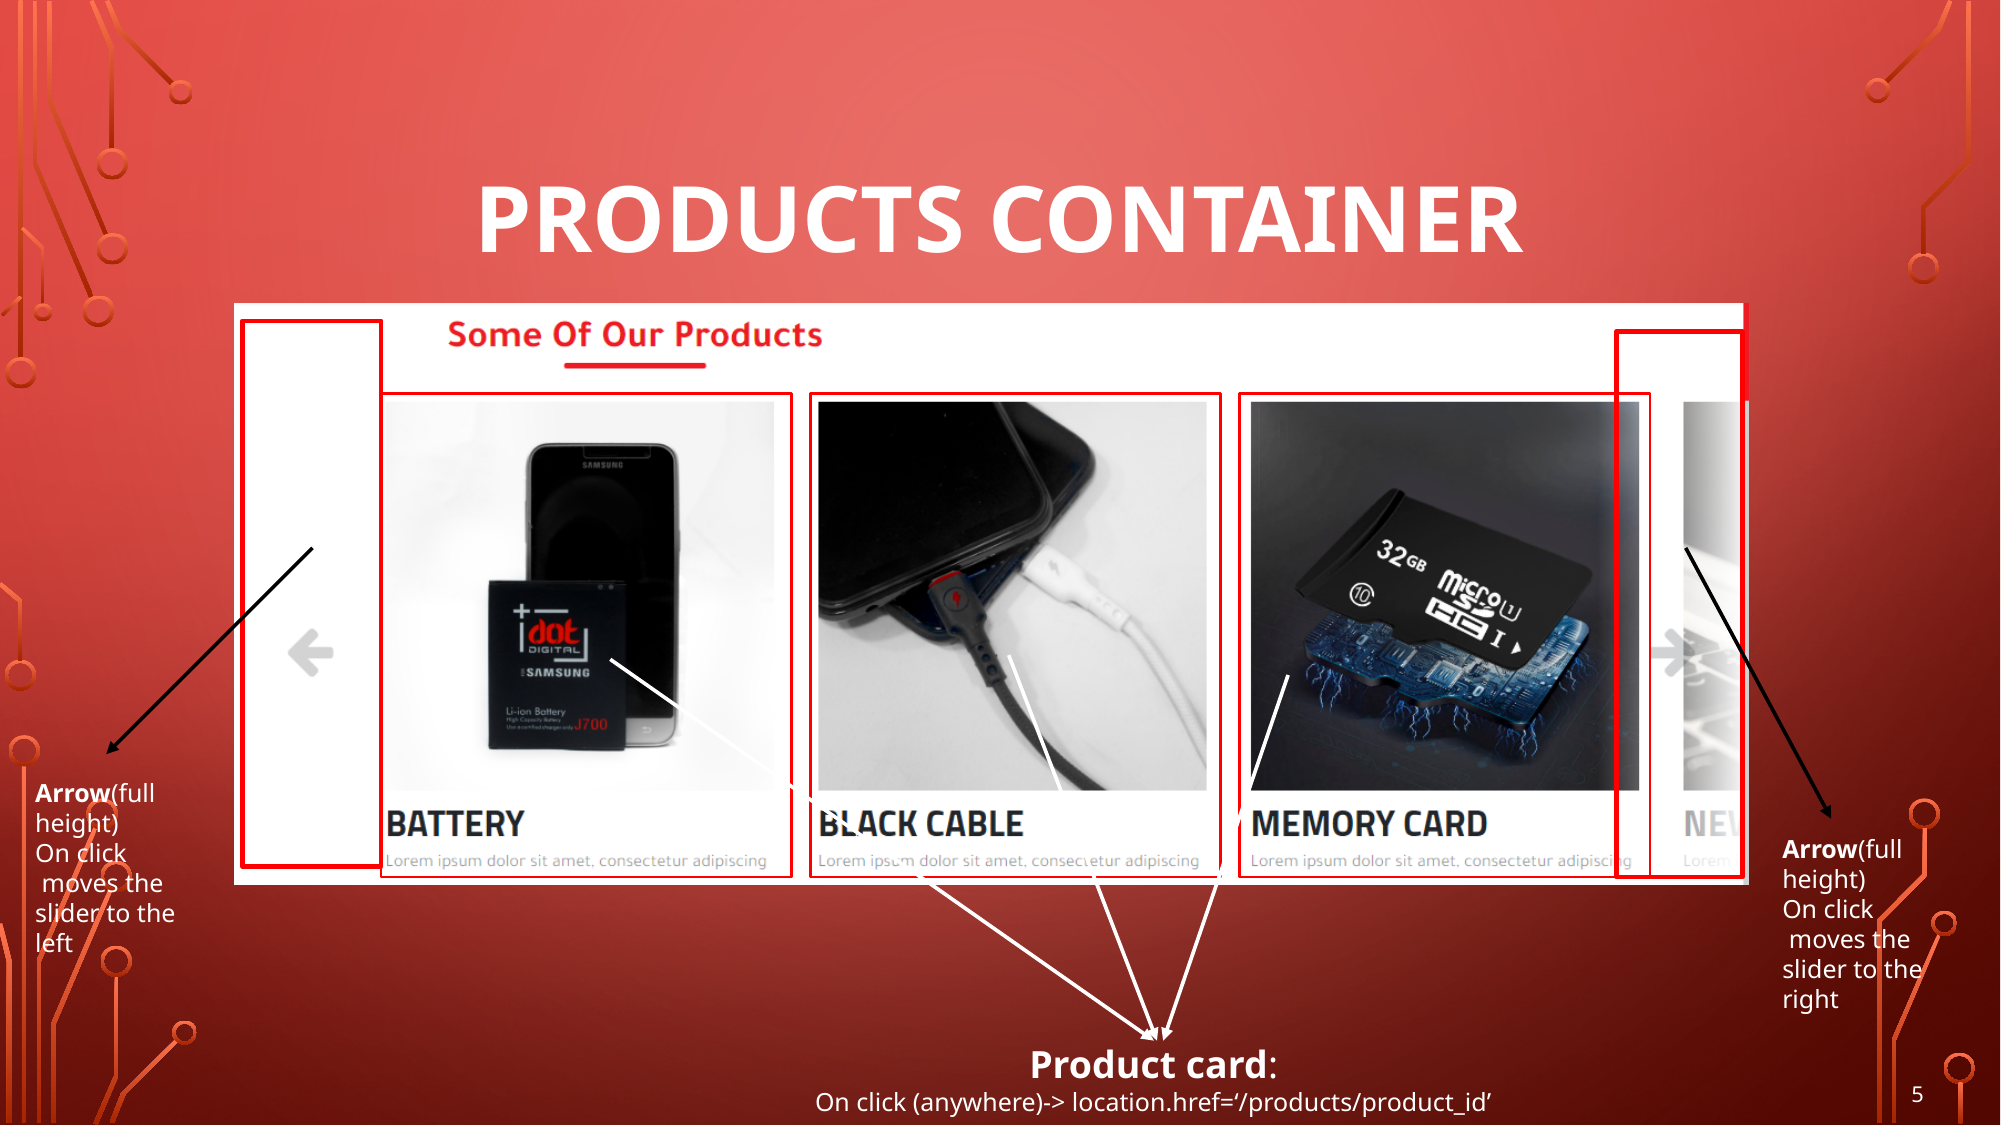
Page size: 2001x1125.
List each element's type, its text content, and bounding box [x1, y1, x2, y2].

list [234, 302, 1750, 885]
slide_number 5 [1812, 1065, 1939, 1125]
text_box Product card: On click (anywhere)-> location.href=‘/products/product_id’ [800, 1034, 1508, 1124]
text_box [1162, 674, 1289, 1041]
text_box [105, 547, 313, 755]
text_box Arrow(full height) On click moves the slider to the right [1767, 826, 1981, 1021]
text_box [1685, 547, 1832, 819]
text_box Arrow(full height) On click moves the slider to the left [20, 770, 234, 965]
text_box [1008, 654, 1158, 1041]
title Products container [187, 101, 1813, 344]
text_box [609, 659, 1154, 1041]
